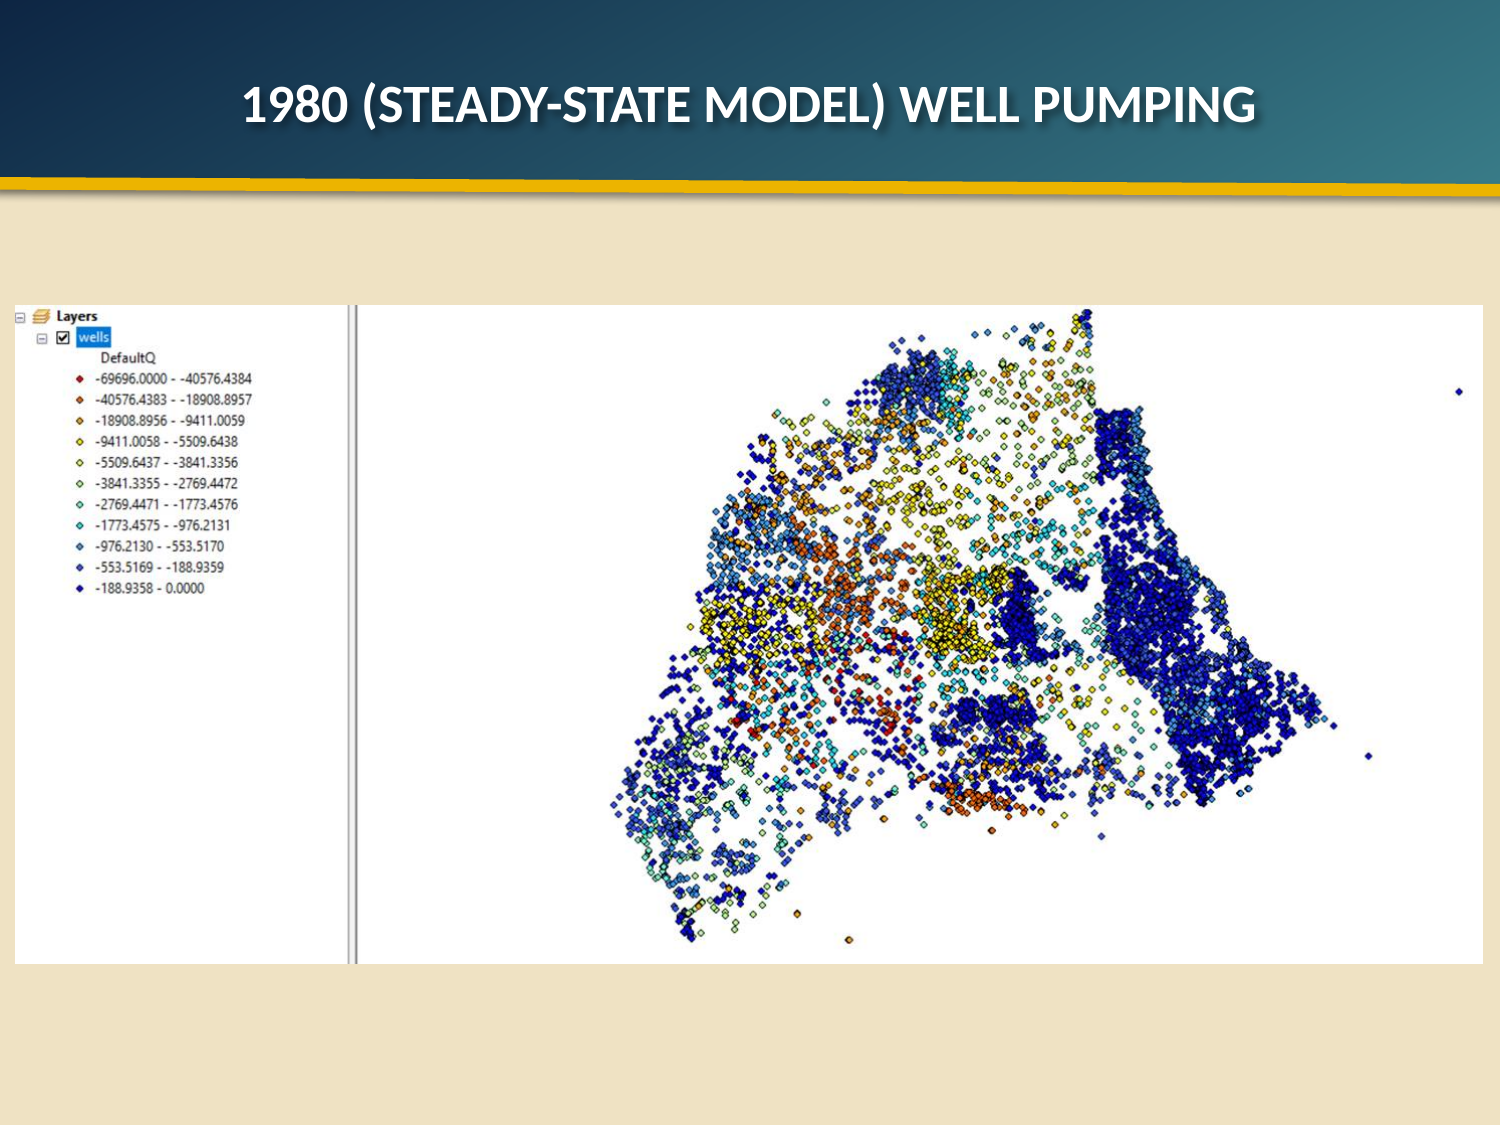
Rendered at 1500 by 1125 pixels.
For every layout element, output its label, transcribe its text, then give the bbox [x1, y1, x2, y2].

title 1980 (Steady-State model) Well Pumping [101, 61, 1396, 141]
picture [15, 305, 1483, 964]
